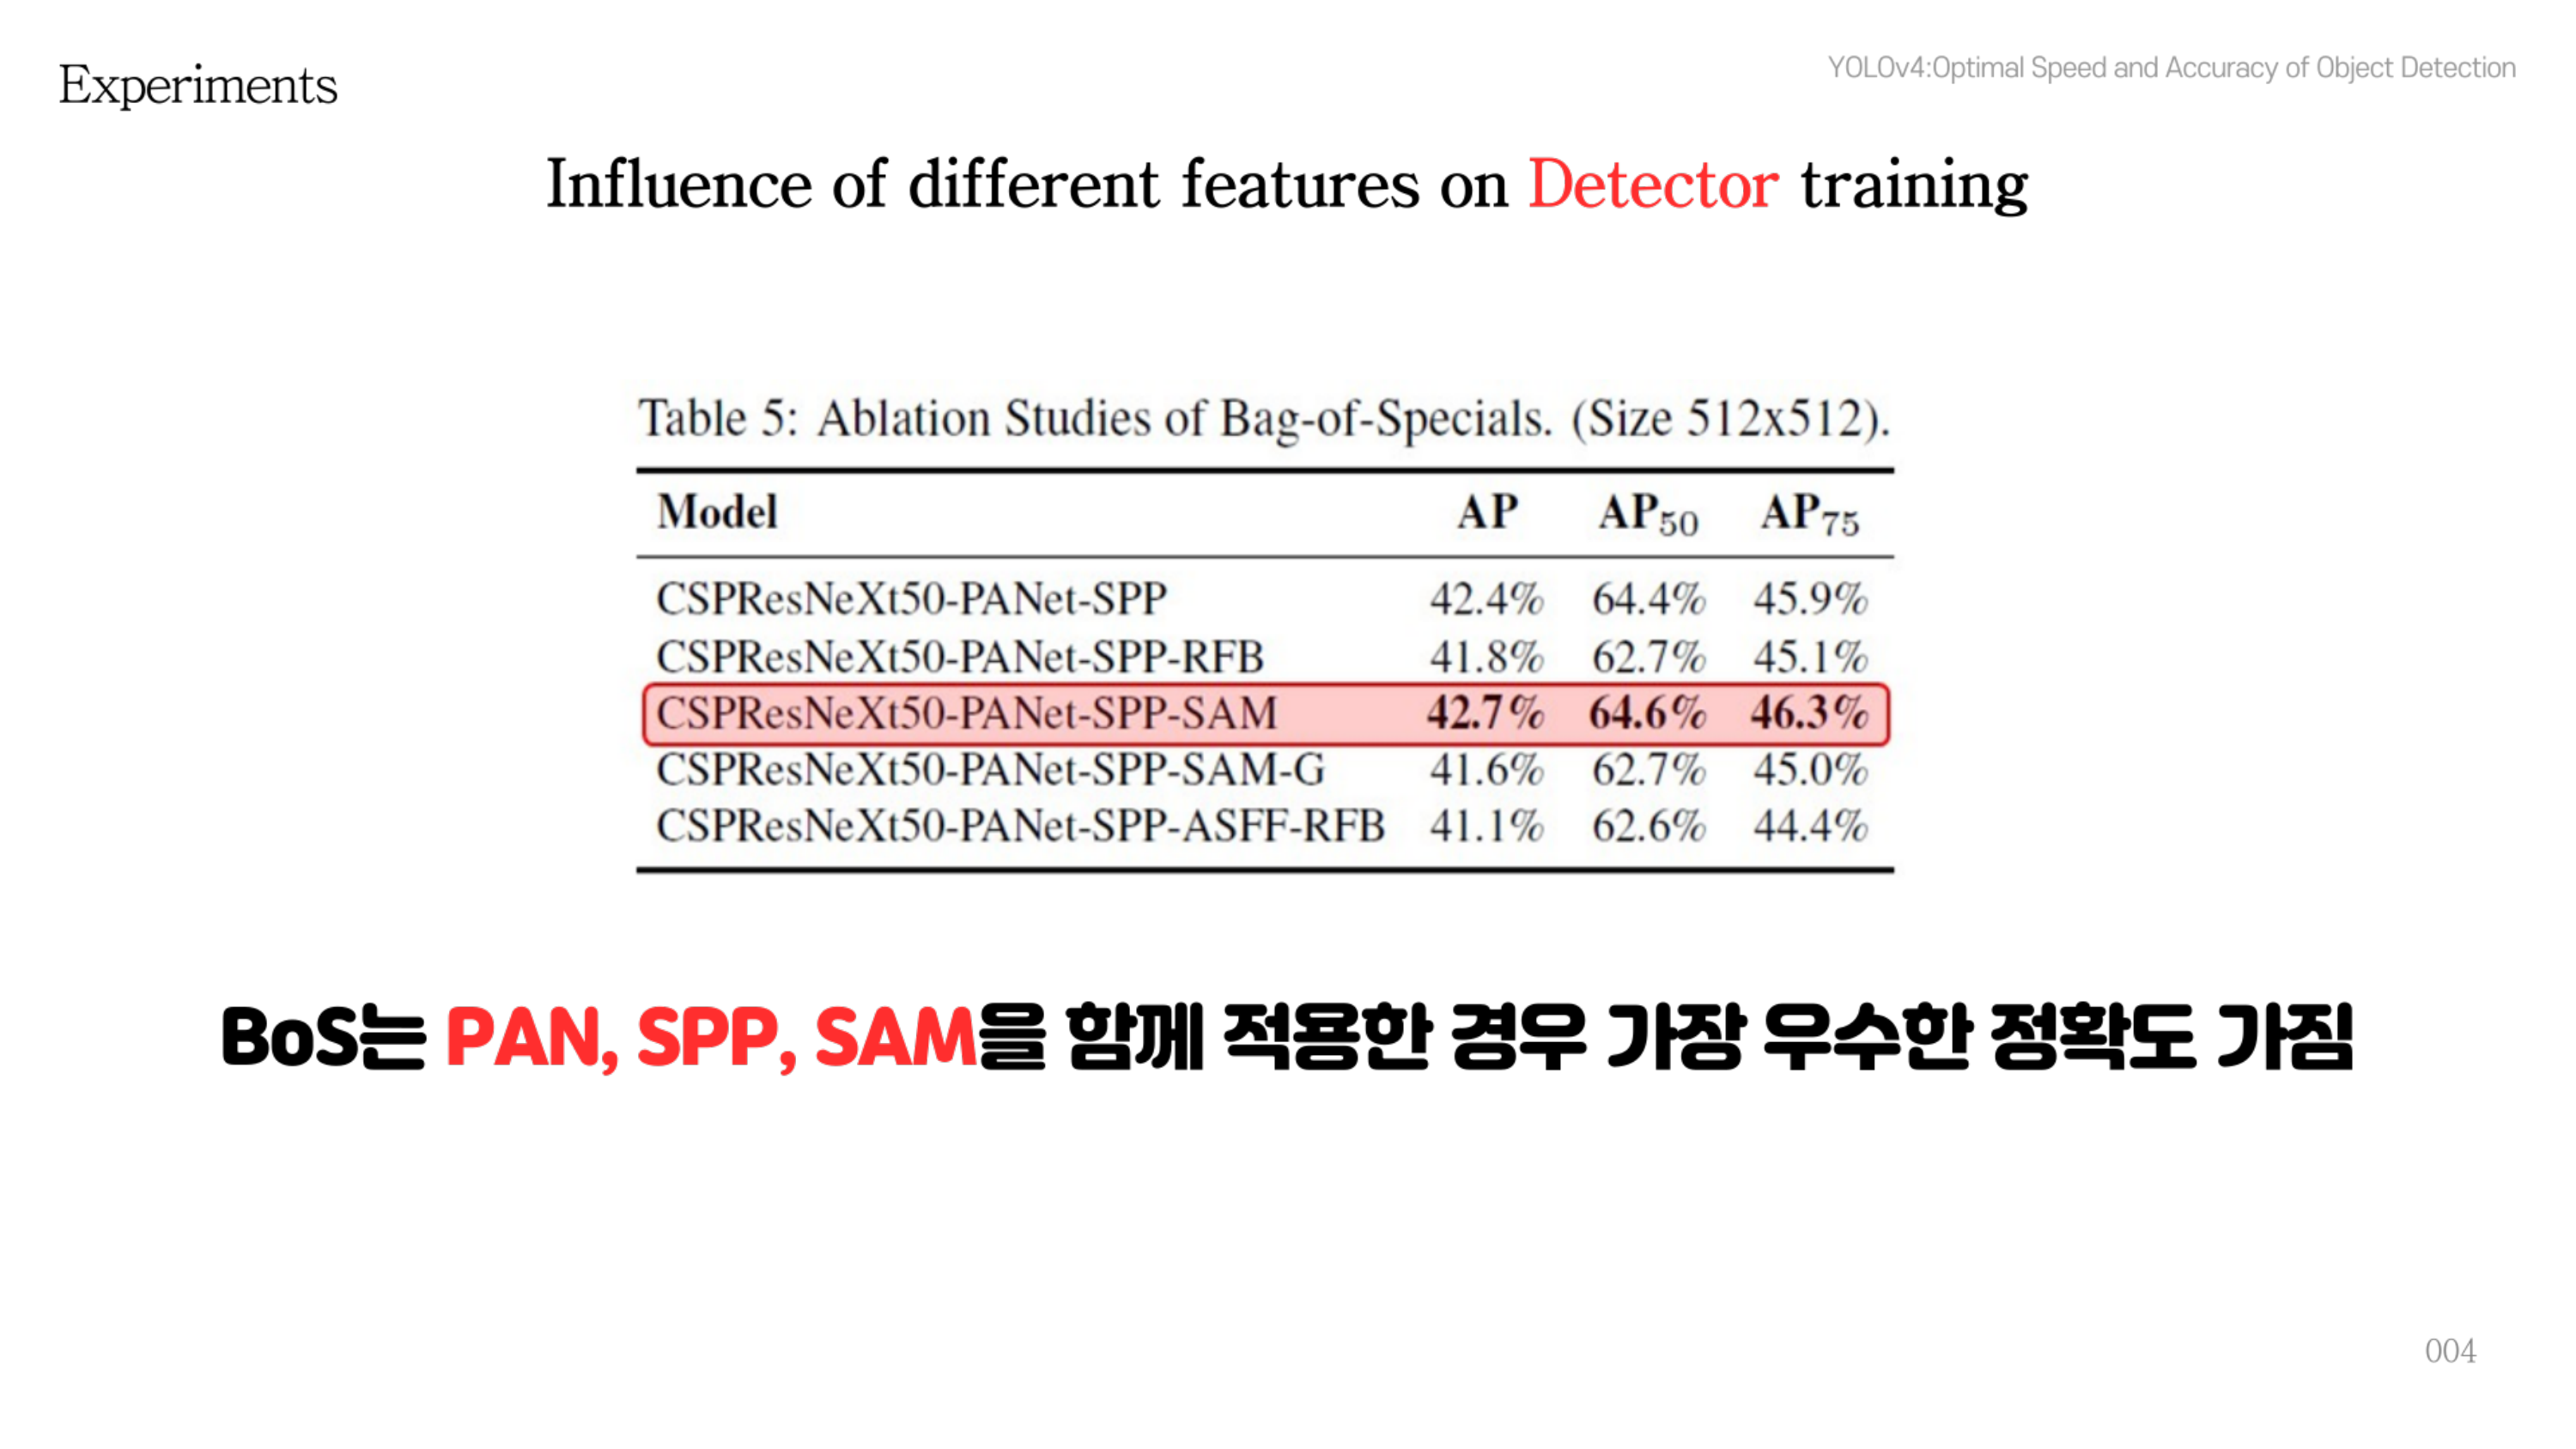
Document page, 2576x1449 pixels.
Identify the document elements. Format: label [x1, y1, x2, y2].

text_box [591, 379, 1918, 890]
picture [1716, 43, 2537, 97]
picture [50, 38, 364, 136]
picture [498, 124, 2062, 249]
picture [138, 976, 2389, 1108]
picture [2352, 1323, 2492, 1382]
